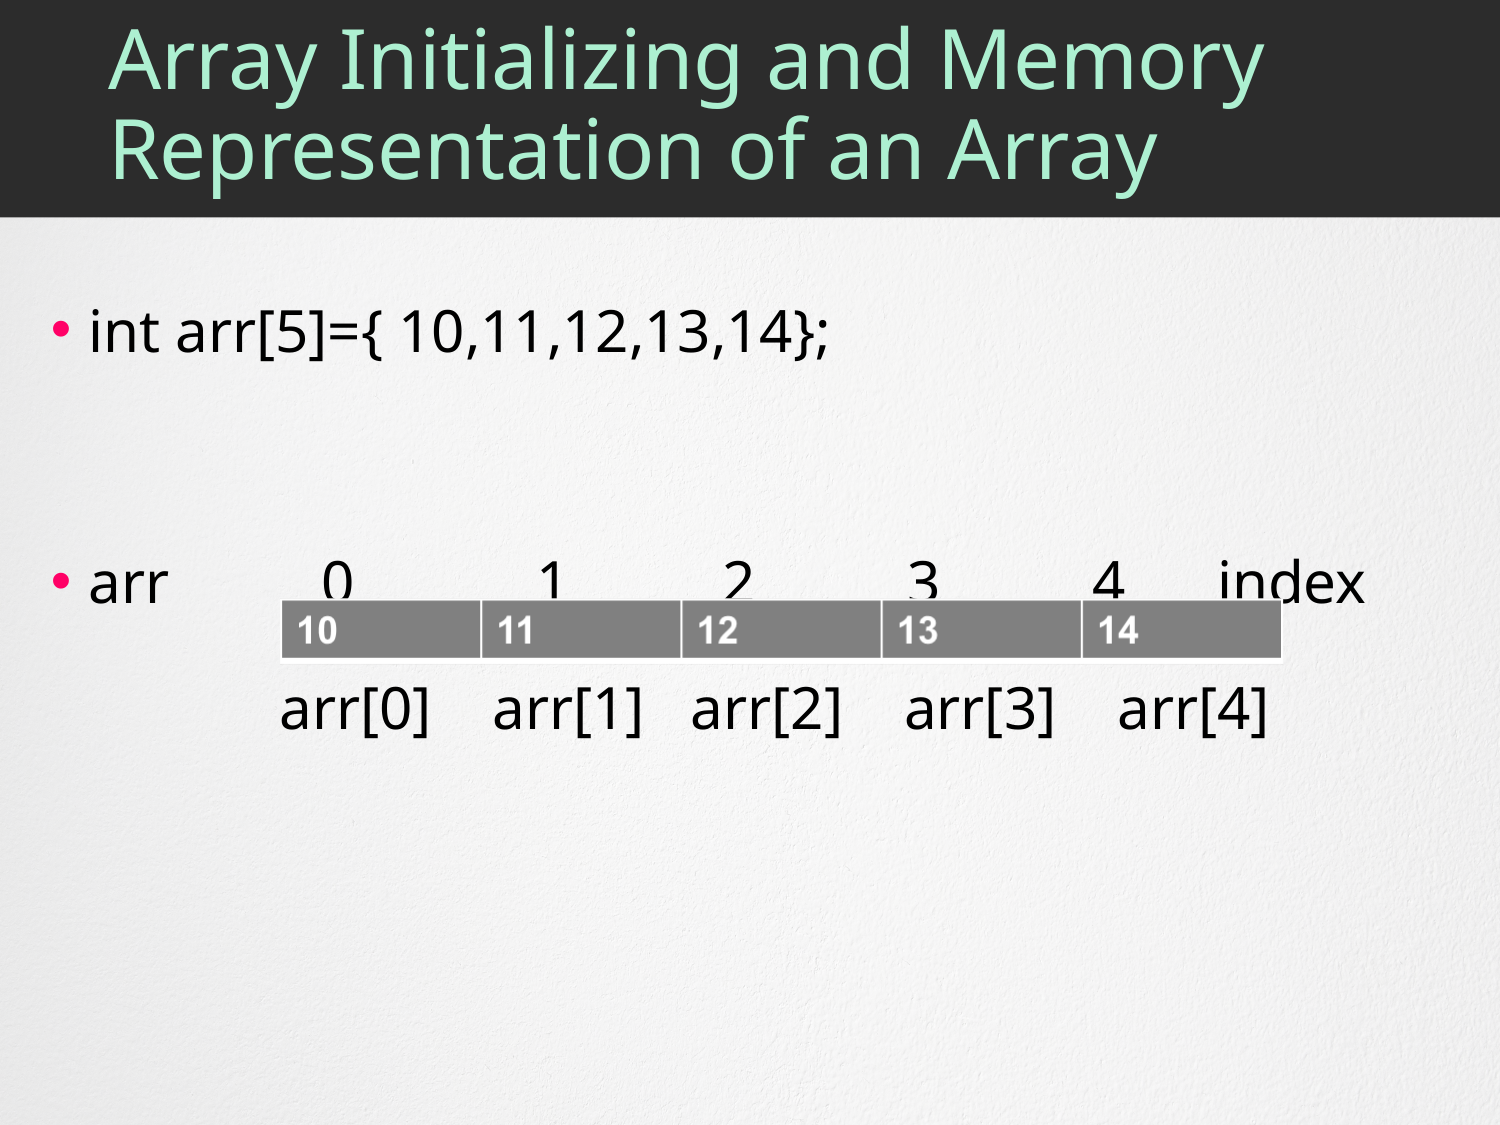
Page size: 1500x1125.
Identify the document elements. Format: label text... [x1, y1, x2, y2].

list int arr[5]={ 10,11,12,13,14}; arr 0 1 2 3 4 index arr[0] arr[1] arr[2] arr[3] arr[4] [35, 251, 1466, 1094]
picture [279, 594, 1287, 676]
title Array Initializing and Memory Representation of an Array [93, 0, 1500, 216]
